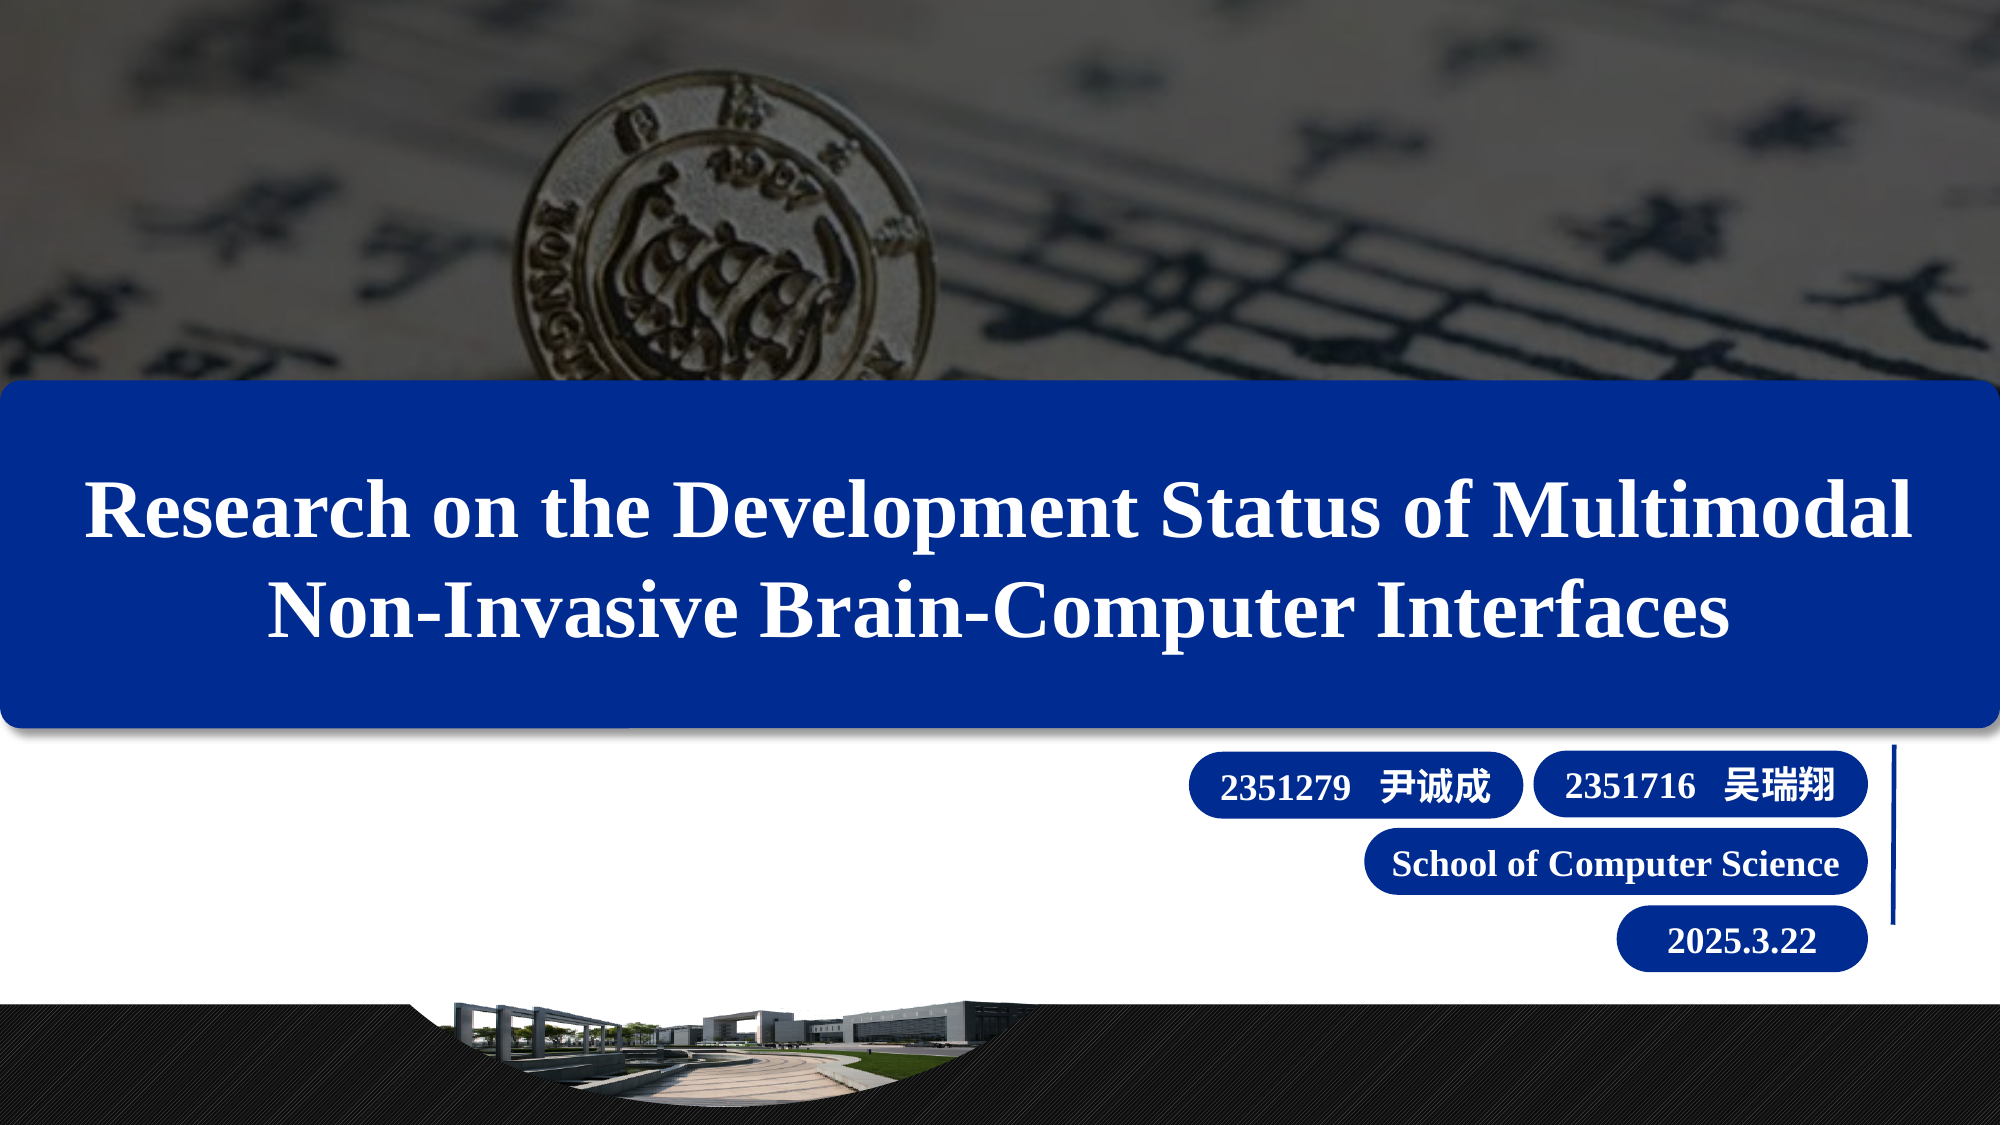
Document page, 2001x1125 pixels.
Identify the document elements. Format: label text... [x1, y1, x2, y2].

text_box 2351716 吴瑞翔 [1532, 749, 1870, 819]
picture [401, 974, 1063, 1107]
text_box 2351279 尹诚成 [1187, 750, 1525, 820]
picture [0, 0, 2000, 579]
text_box 2025.3.22 [1615, 904, 1870, 974]
text_box School of Computer Science [1363, 826, 1869, 896]
text_box [0, 1003, 2000, 1125]
text_box Research on the Development Status of Multimodal Non-Invasive Brain-Computer Interfaces [0, 579, 2000, 729]
